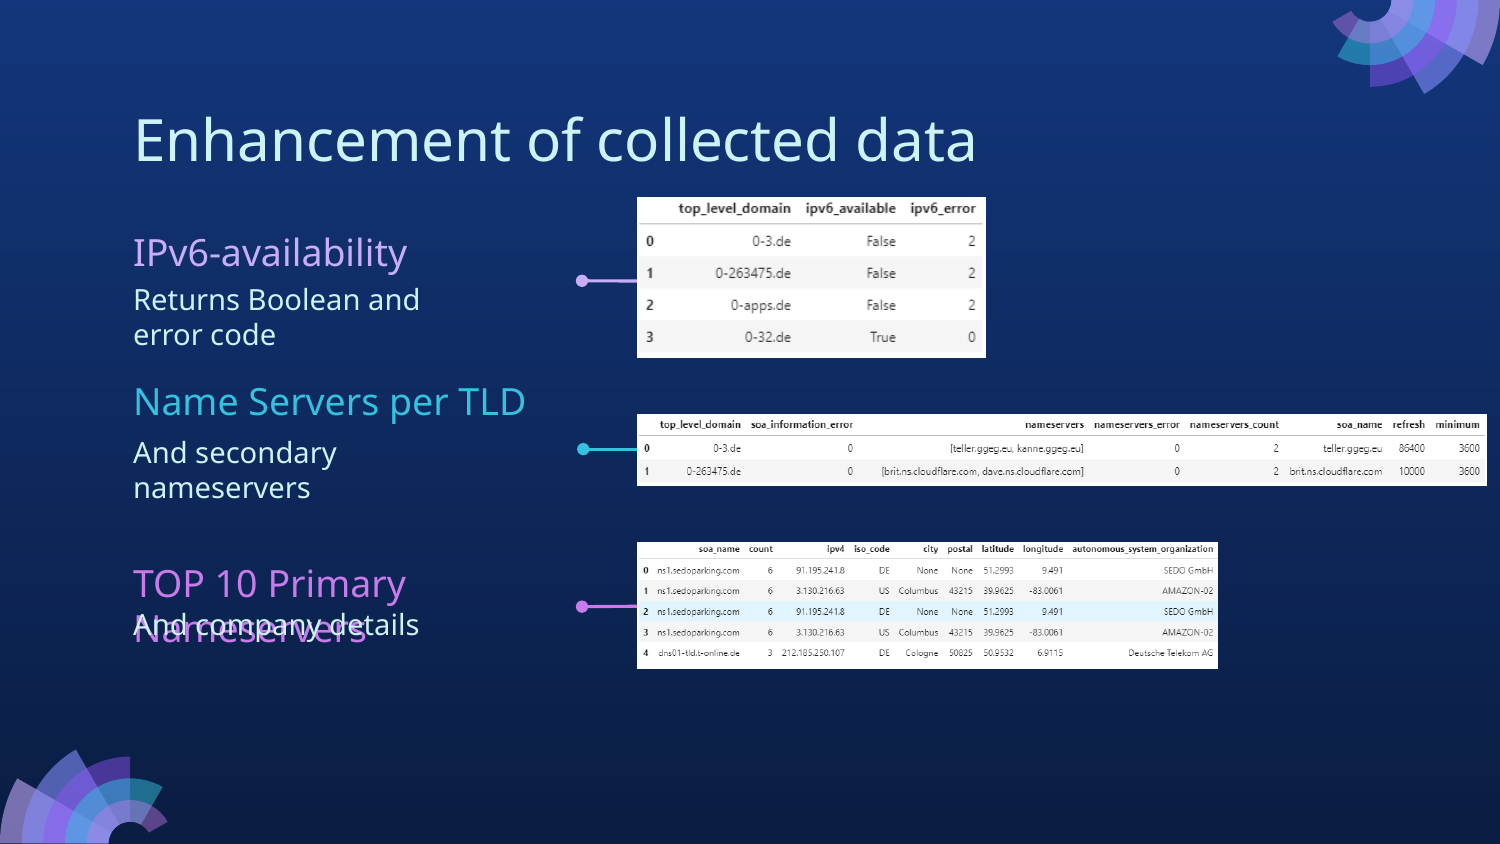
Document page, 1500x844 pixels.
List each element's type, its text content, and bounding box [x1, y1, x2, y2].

picture [637, 542, 1218, 670]
text_box And company details [118, 590, 492, 685]
text_box And secondary nameservers [118, 419, 492, 514]
picture [637, 414, 1487, 487]
text_box IPv6-availability [118, 214, 436, 266]
text_box Returns Boolean and error code [118, 266, 492, 356]
text_box Name Servers per TLD [118, 363, 547, 427]
text_box TOP 10 Primary Nameservers [118, 545, 570, 610]
title Enhancement of collected data [118, 88, 1382, 183]
picture [637, 197, 986, 359]
